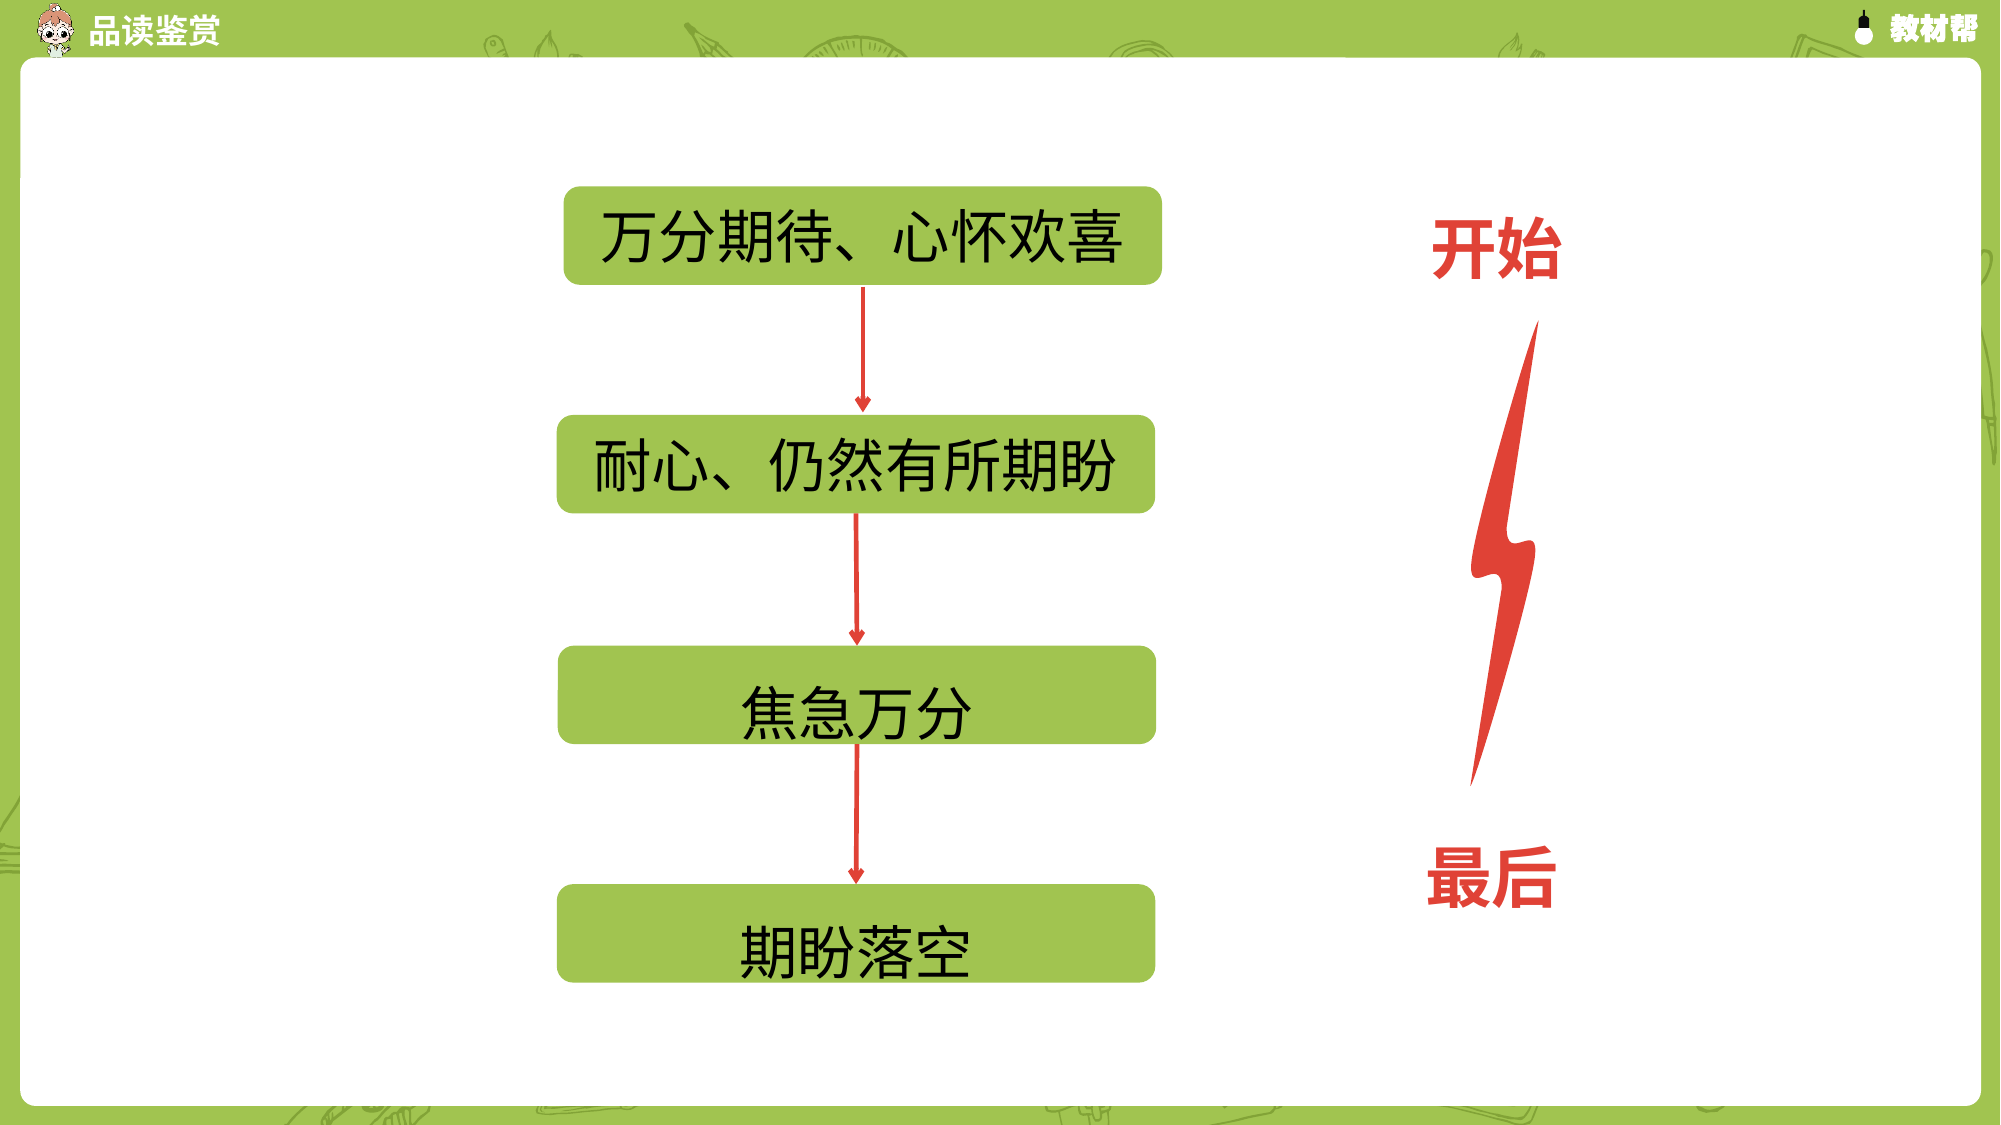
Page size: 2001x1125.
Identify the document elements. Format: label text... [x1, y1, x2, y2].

picture [36, 1, 75, 58]
text_box [1469, 319, 1540, 787]
text_box 焦急万分 [557, 645, 1157, 745]
text_box 万分期待、心怀欢喜 [562, 185, 1163, 286]
text_box 开始 [1415, 199, 1667, 295]
text_box 期盼落空 [556, 883, 1156, 984]
text_box 耐心、仍然有所期盼 [556, 414, 1156, 514]
text_box 最后 [1410, 827, 1662, 923]
